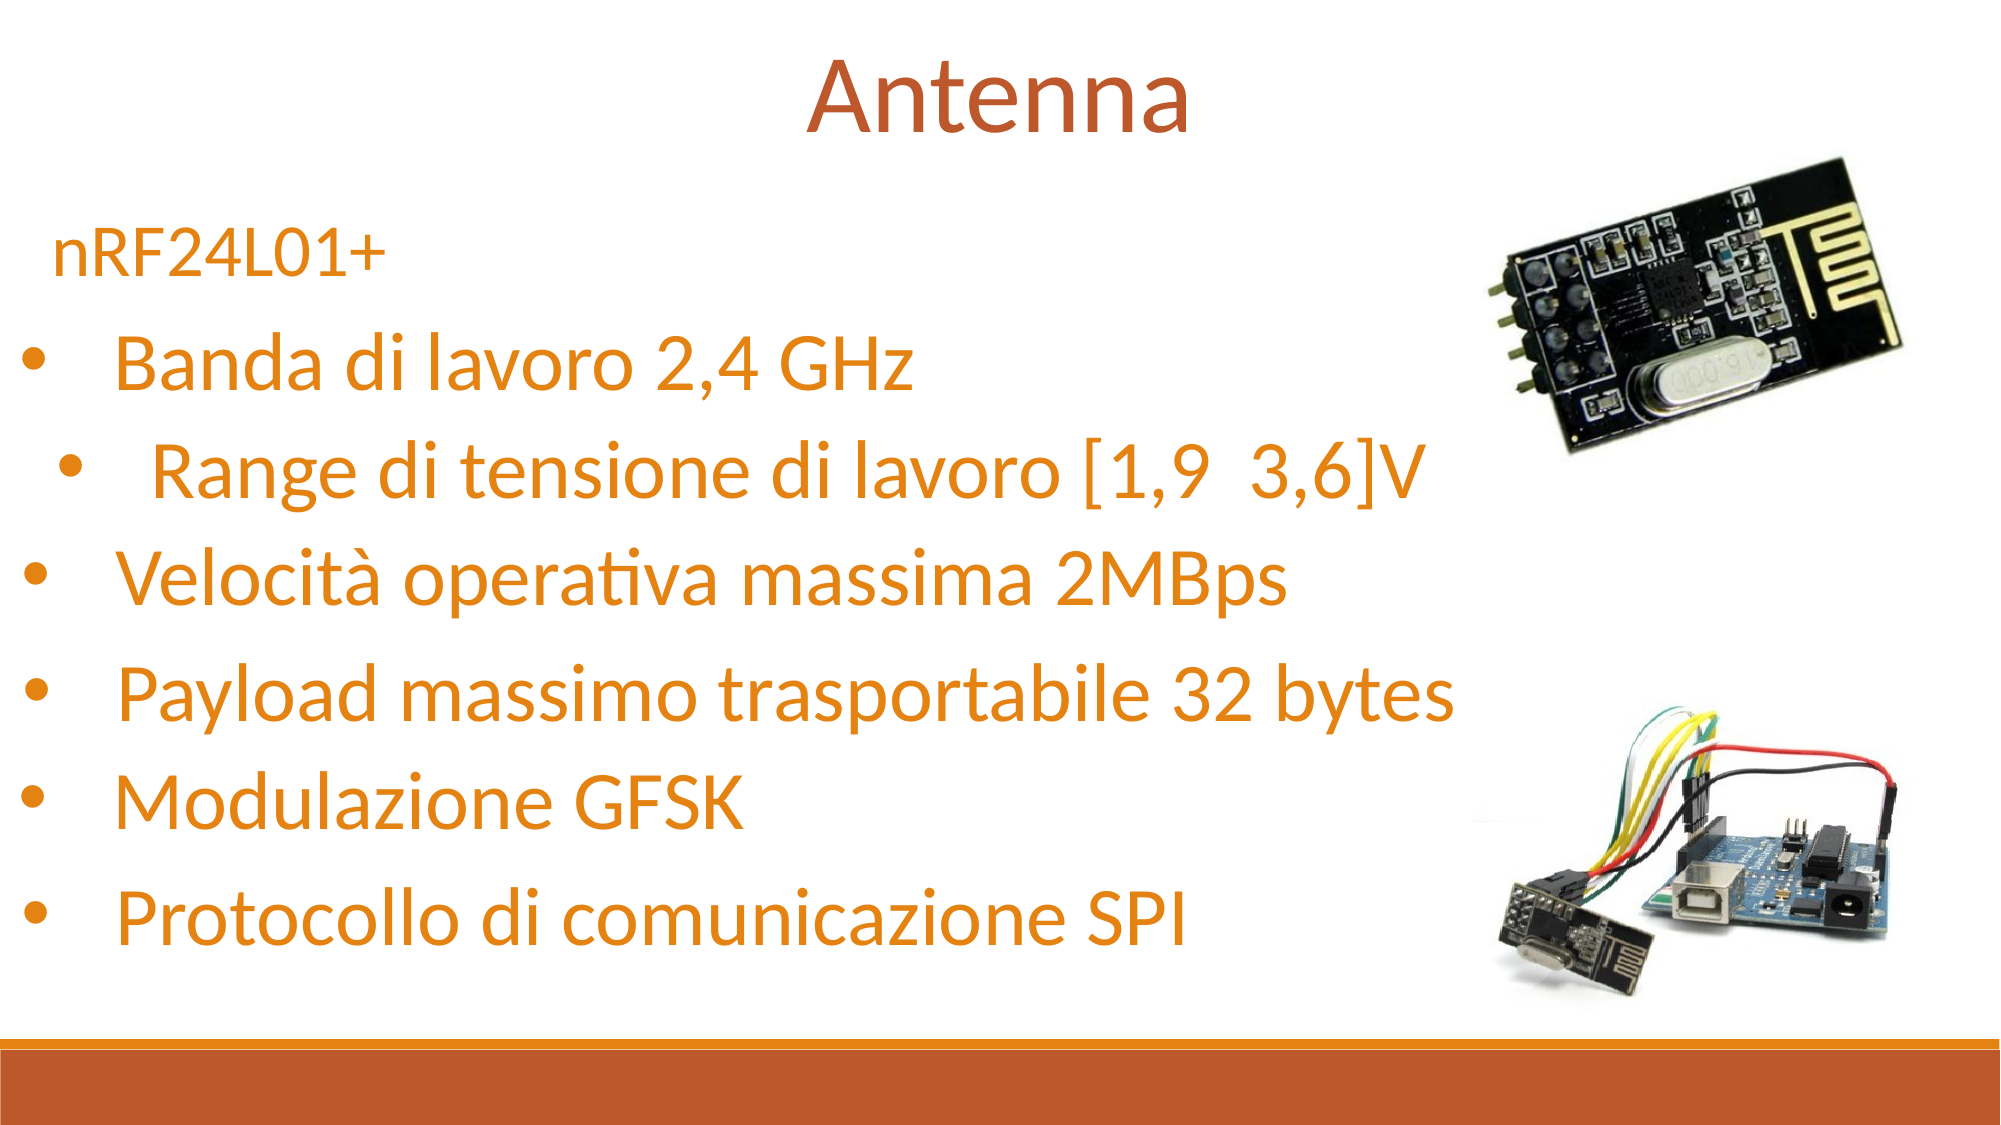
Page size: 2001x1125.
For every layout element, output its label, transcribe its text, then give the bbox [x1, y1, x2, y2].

text_box Velocità operativa massima 2MBps [6, 514, 1306, 630]
text_box Banda di lavoro 2,4 GHz [4, 299, 932, 415]
text_box Protocollo di comunicazione SPI [6, 854, 1206, 970]
text_box Antenna [791, 11, 1209, 162]
text_box Payload massimo trasportabile 32 bytes [7, 631, 1473, 746]
text_box nRF24L01+ [36, 193, 403, 299]
text_box Modulazione GFSK [3, 738, 761, 854]
picture [1459, 686, 1939, 1020]
picture [1479, 147, 1919, 466]
